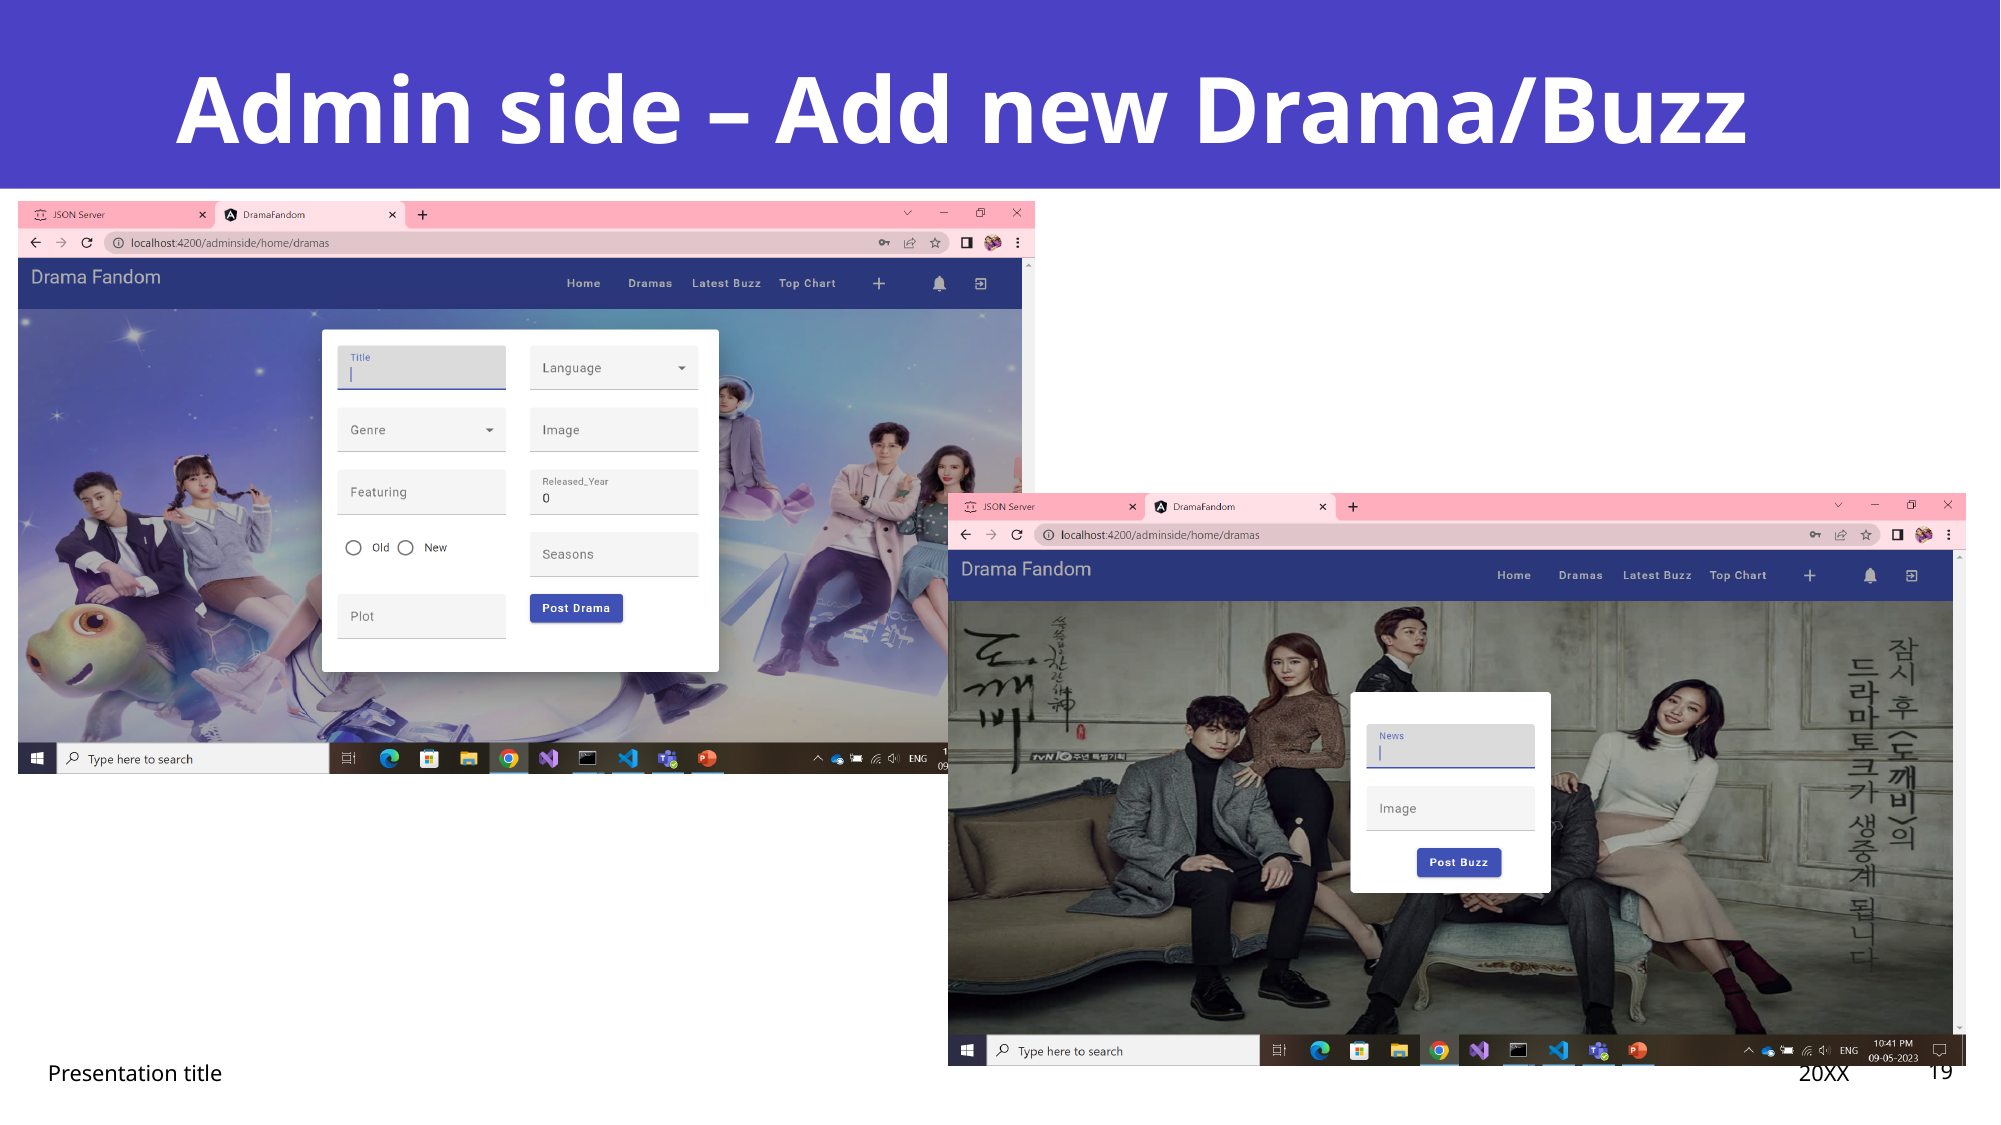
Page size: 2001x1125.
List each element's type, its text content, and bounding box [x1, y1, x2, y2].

picture [18, 201, 1966, 1066]
title Admin side – Add new Drama/Buzz [133, 40, 1764, 173]
footer Presentation title [33, 1042, 827, 1103]
slide_number 20XX [1150, 1066, 1864, 1103]
slide_number 19 [1864, 1042, 1968, 1103]
